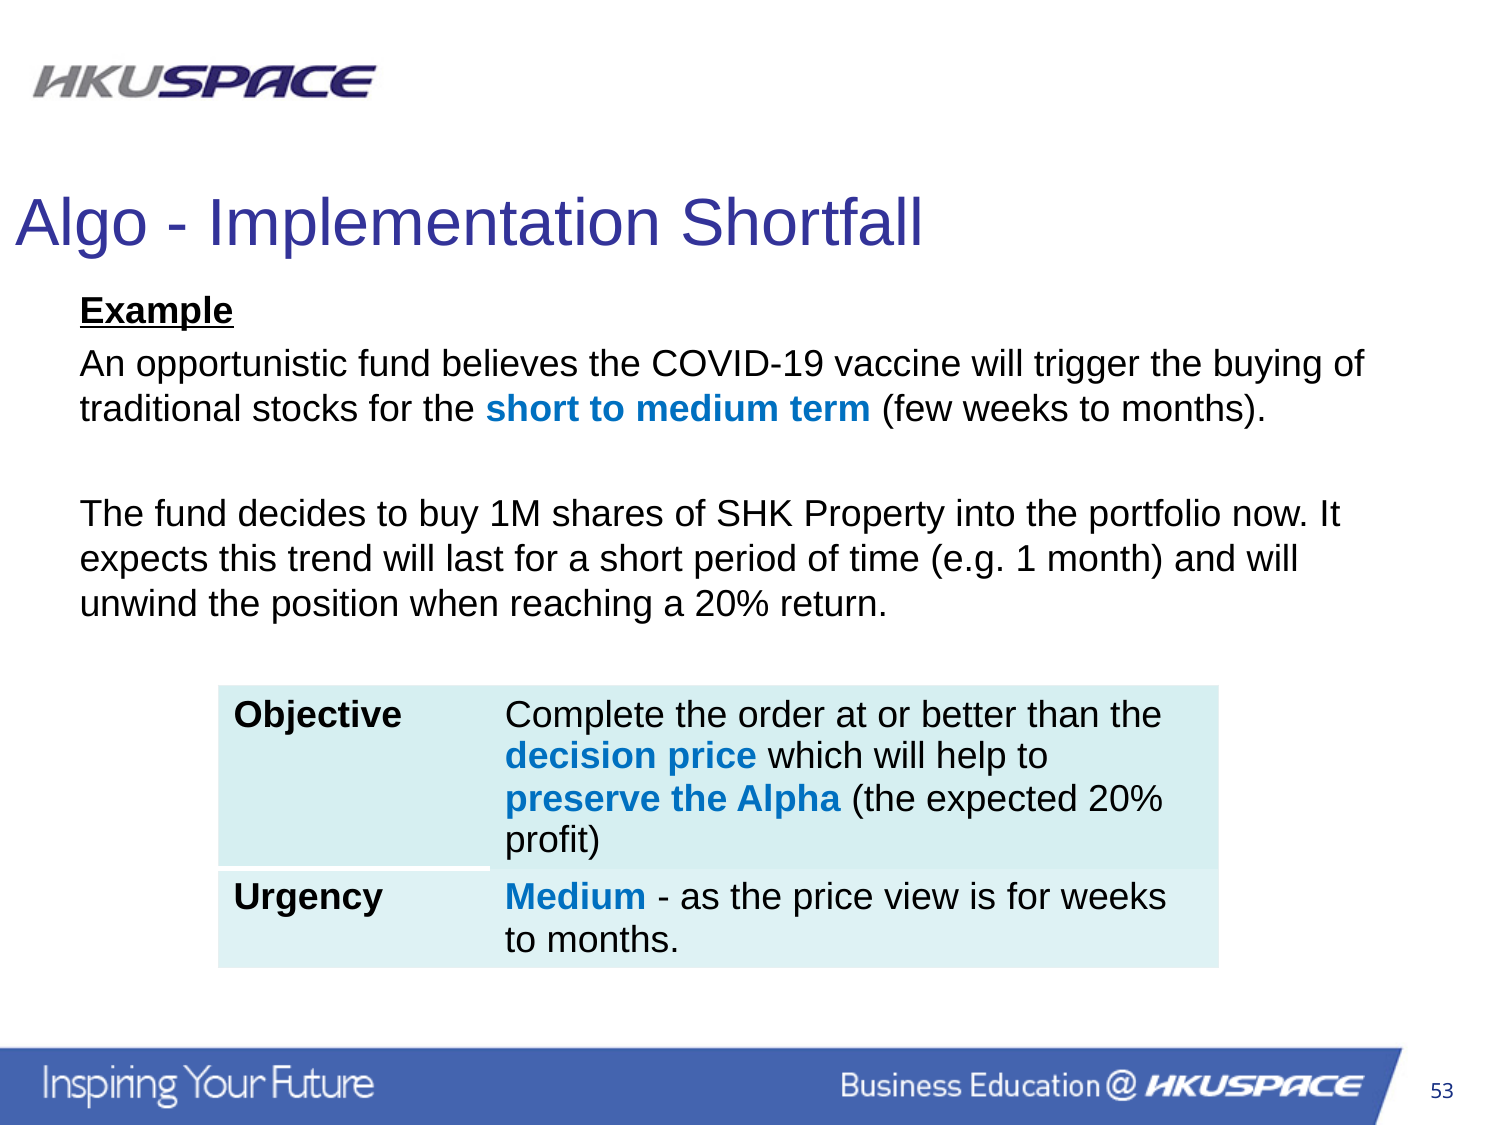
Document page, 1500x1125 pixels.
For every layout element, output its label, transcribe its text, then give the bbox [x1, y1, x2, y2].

table_cell Medium - as the price view is for weeks to months. [490, 869, 1218, 967]
picture [0, 0, 1500, 1125]
table_header Objective [219, 686, 490, 866]
title Algo - Implementation Shortfall [0, 101, 1325, 266]
text_box Example An opportunistic fund believes the COVID-19 vaccine will trigger the buying of traditional stocks for the short to medium term (few weeks to months). The fund decides to buy 1M shares of SHK Property into the portfolio now. It expects this trend will last for a short period of time (e.g. 1 month) and will unwind the position when reaching a 20% return. [64, 278, 1436, 1000]
slide_number 53 [1415, 1070, 1499, 1125]
table_cell Urgency [219, 871, 490, 967]
table_header Complete the order at or better than the decision price which will help to preserve the Alpha (the expected 20% profit) [490, 686, 1218, 869]
